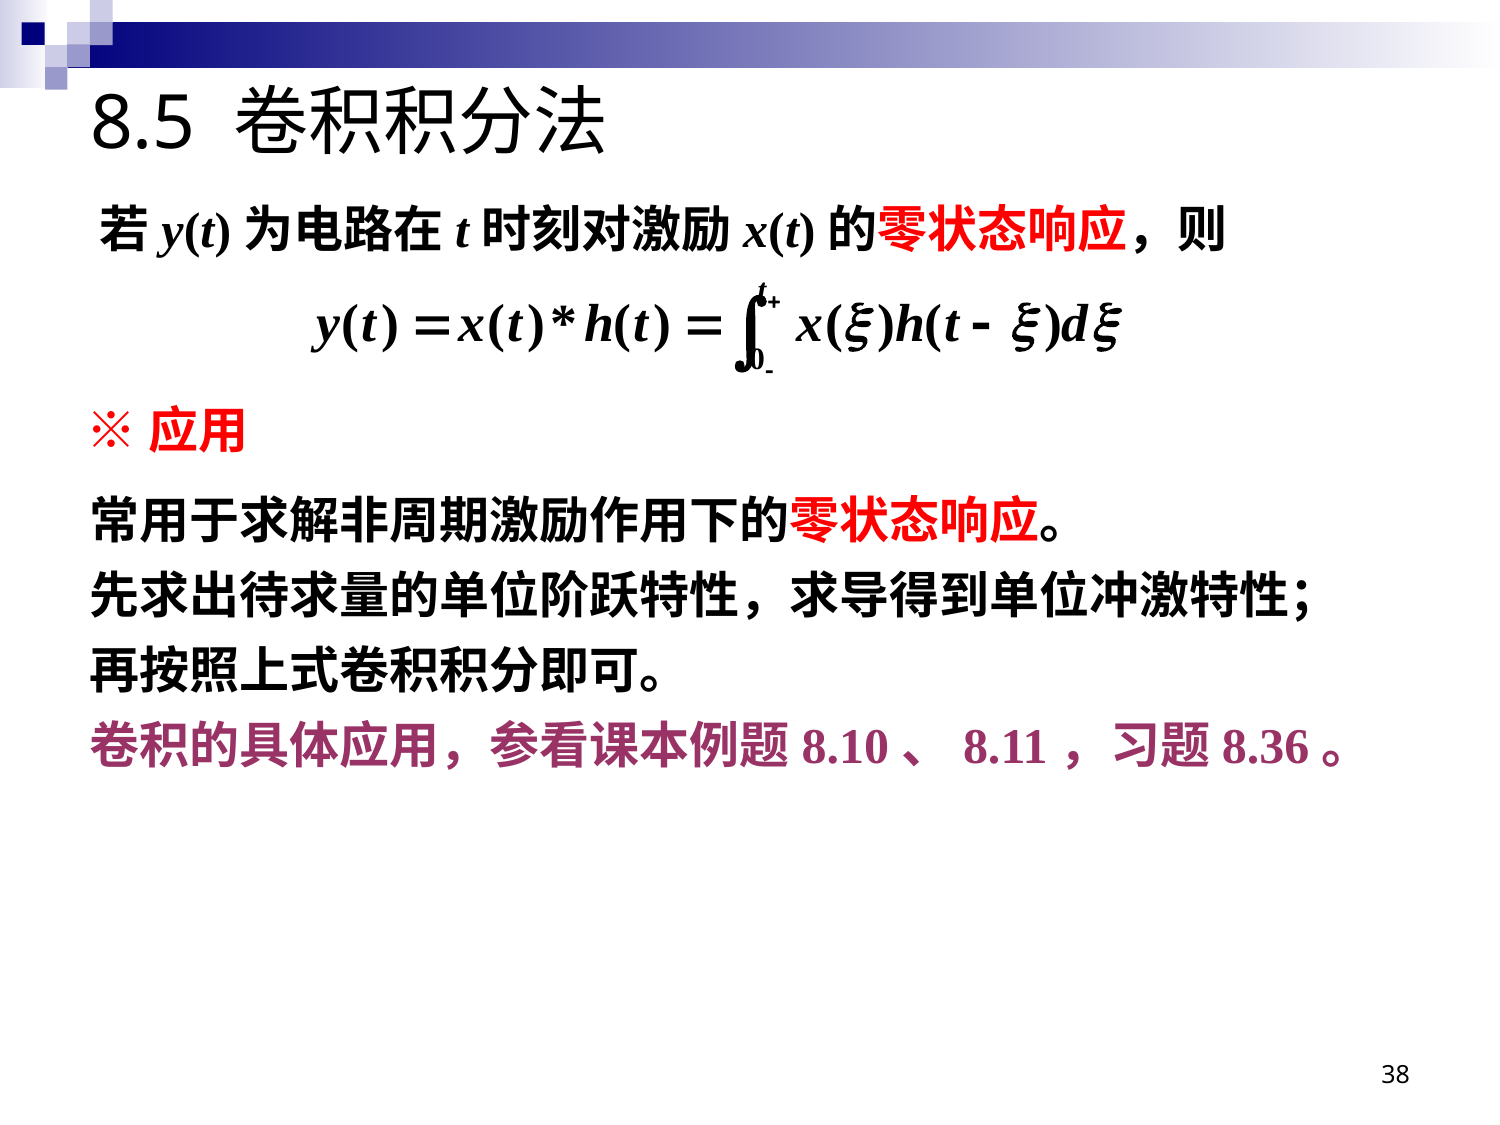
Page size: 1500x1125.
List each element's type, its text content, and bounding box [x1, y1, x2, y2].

title 8.5 卷积积分法 [75, 75, 1500, 163]
text_box 若y(t)为电路在t时刻对激励x(t)的零状态响应，则 [84, 189, 1305, 265]
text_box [301, 265, 1134, 391]
slide_number 38 [1074, 1025, 1425, 1100]
text_box ※应用 [71, 390, 286, 466]
text_box 常用于求解非周期激励作用下的零状态响应。 先求出待求量的单位阶跃特性，求导得到单位冲激特性； 再按照上式卷积积分即可。 卷积的具体应用，参看课本例题8.10、8.11，习题8.36。 [74, 465, 1459, 781]
